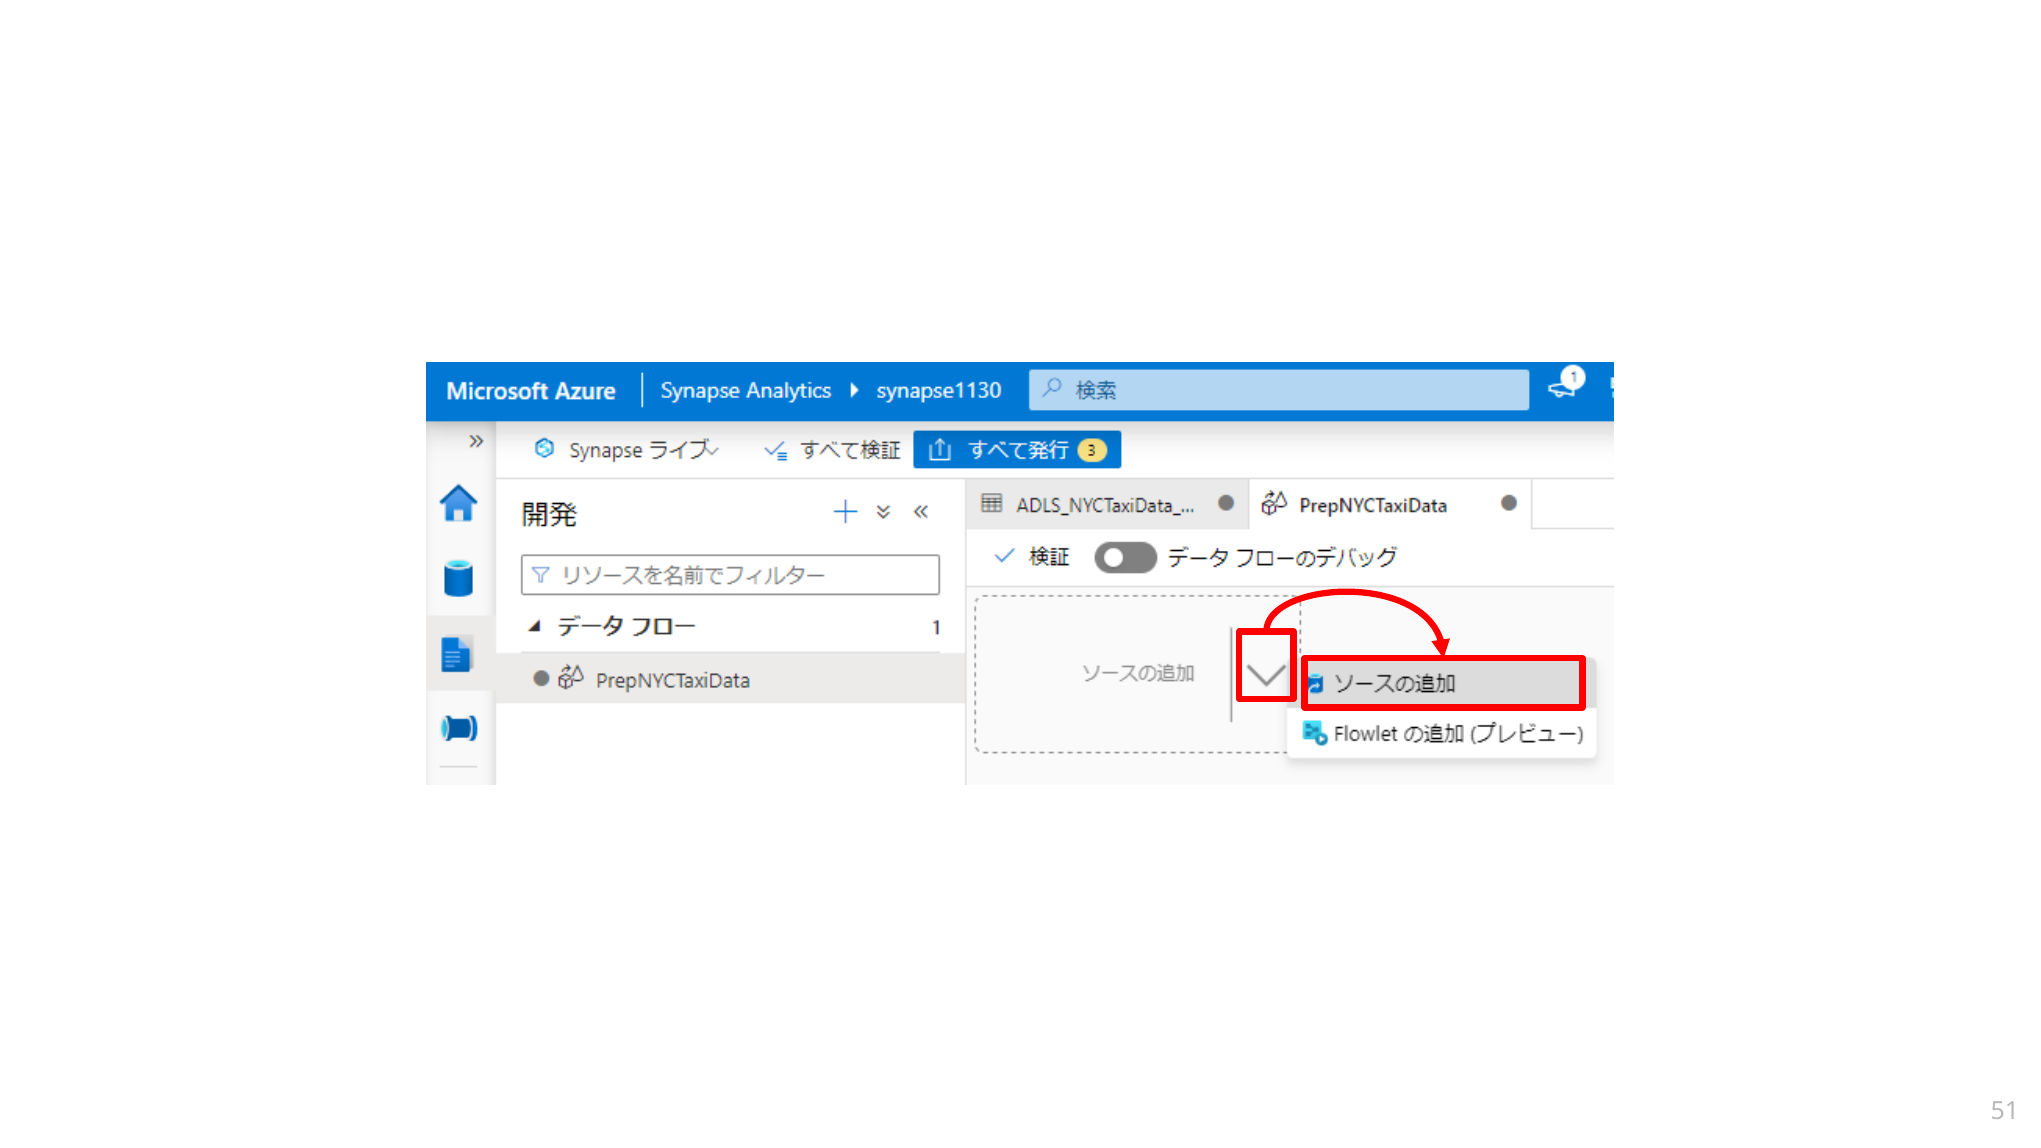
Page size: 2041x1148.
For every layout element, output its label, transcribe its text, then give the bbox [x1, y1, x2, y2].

picture [425, 362, 1615, 785]
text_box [1341, 556, 1369, 734]
slide_number 51 [1575, 1081, 2035, 1143]
